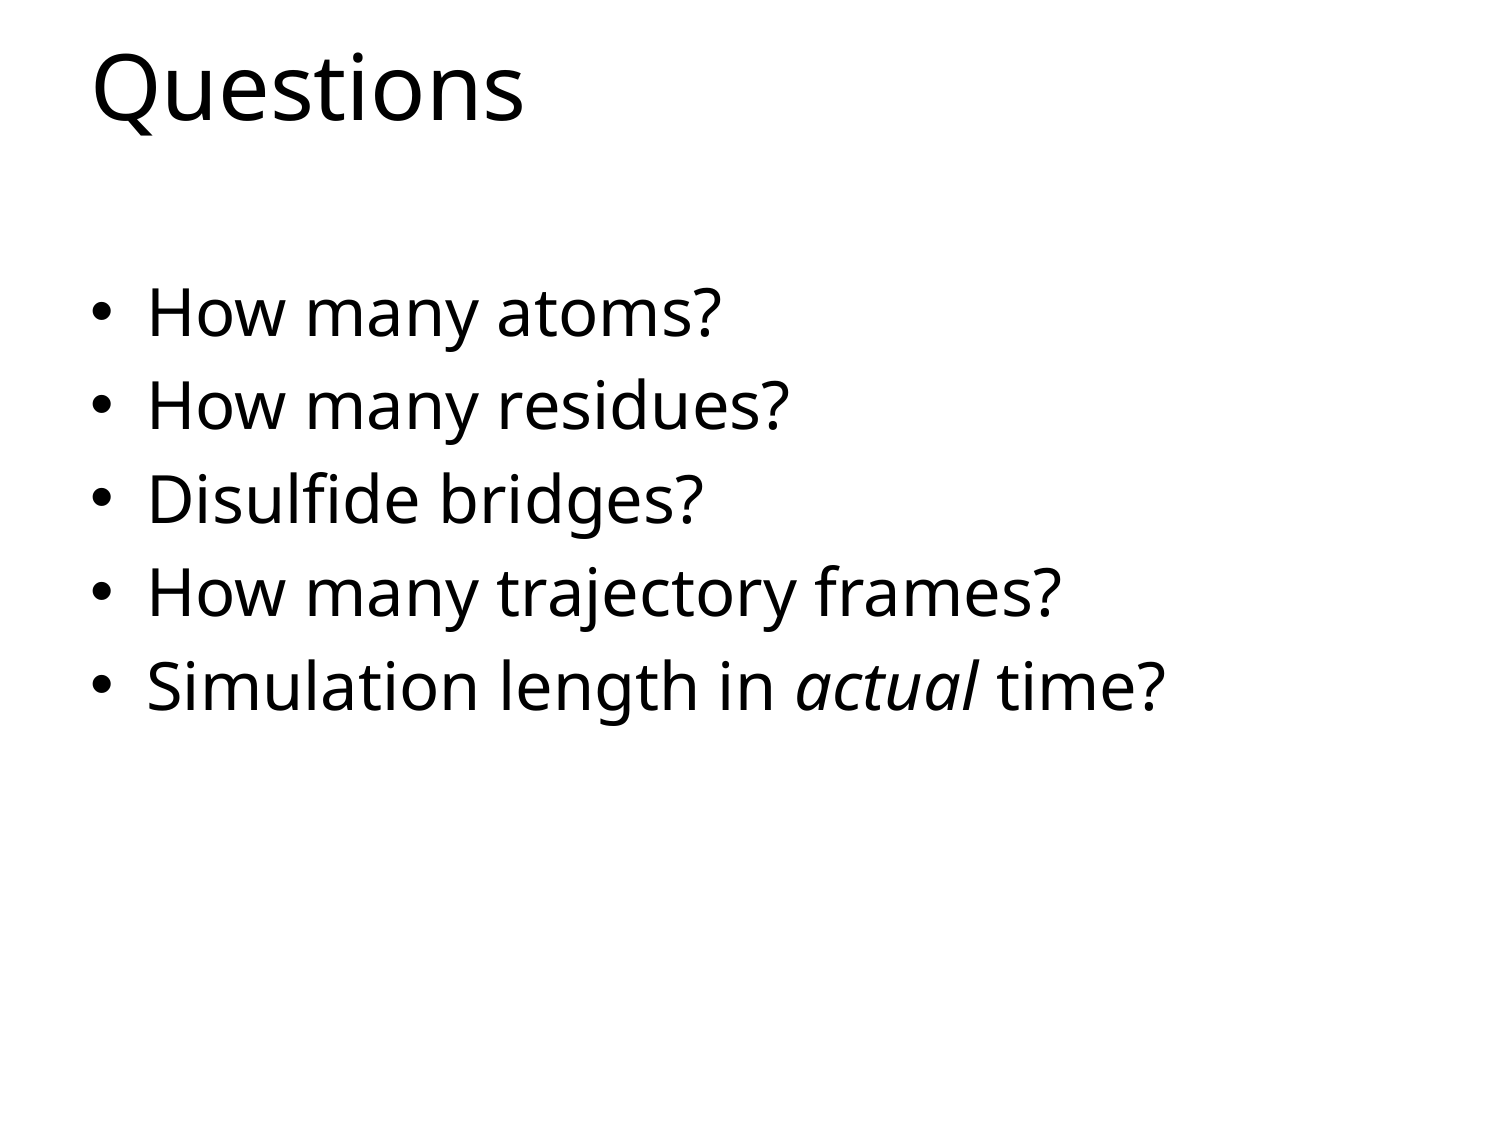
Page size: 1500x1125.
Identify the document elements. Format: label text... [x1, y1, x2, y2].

list How many atoms? How many residues? Disulfide bridges? How many trajectory frames? Simulation length in actual time? [75, 262, 1425, 1005]
title Questions [75, 12, 1425, 155]
